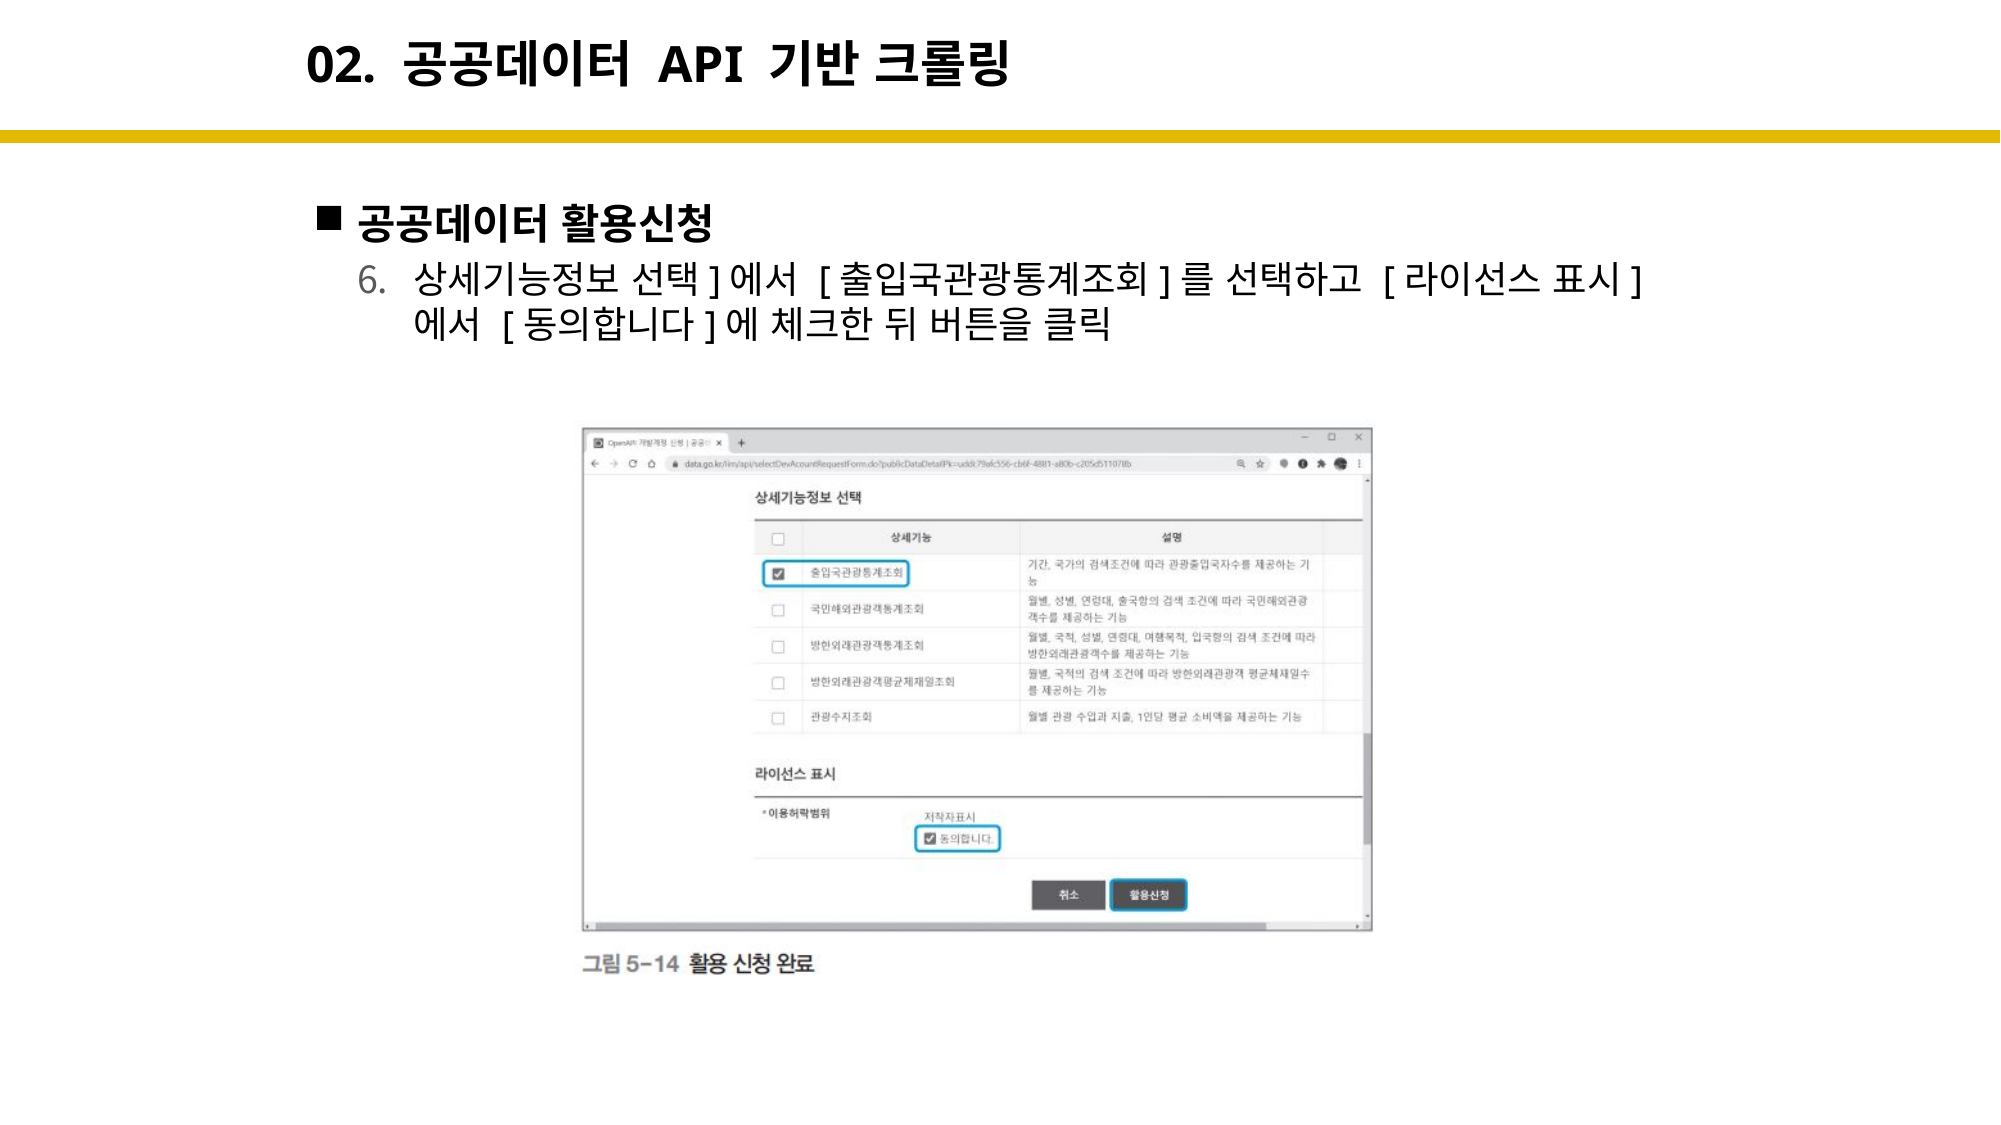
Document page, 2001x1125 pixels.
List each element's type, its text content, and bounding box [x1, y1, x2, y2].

title 02. 공공데이터 API 기반 크롤링 [291, 17, 1532, 107]
list 공공데이터 활용신청 상세기능정보 선택]에서 [출입국관광통계조회]를 선택하고 [라이선스 표시] 에서 [동의합니다]에 체크한 뒤 버튼을 클릭 [298, 165, 1750, 1064]
picture [574, 420, 1383, 981]
